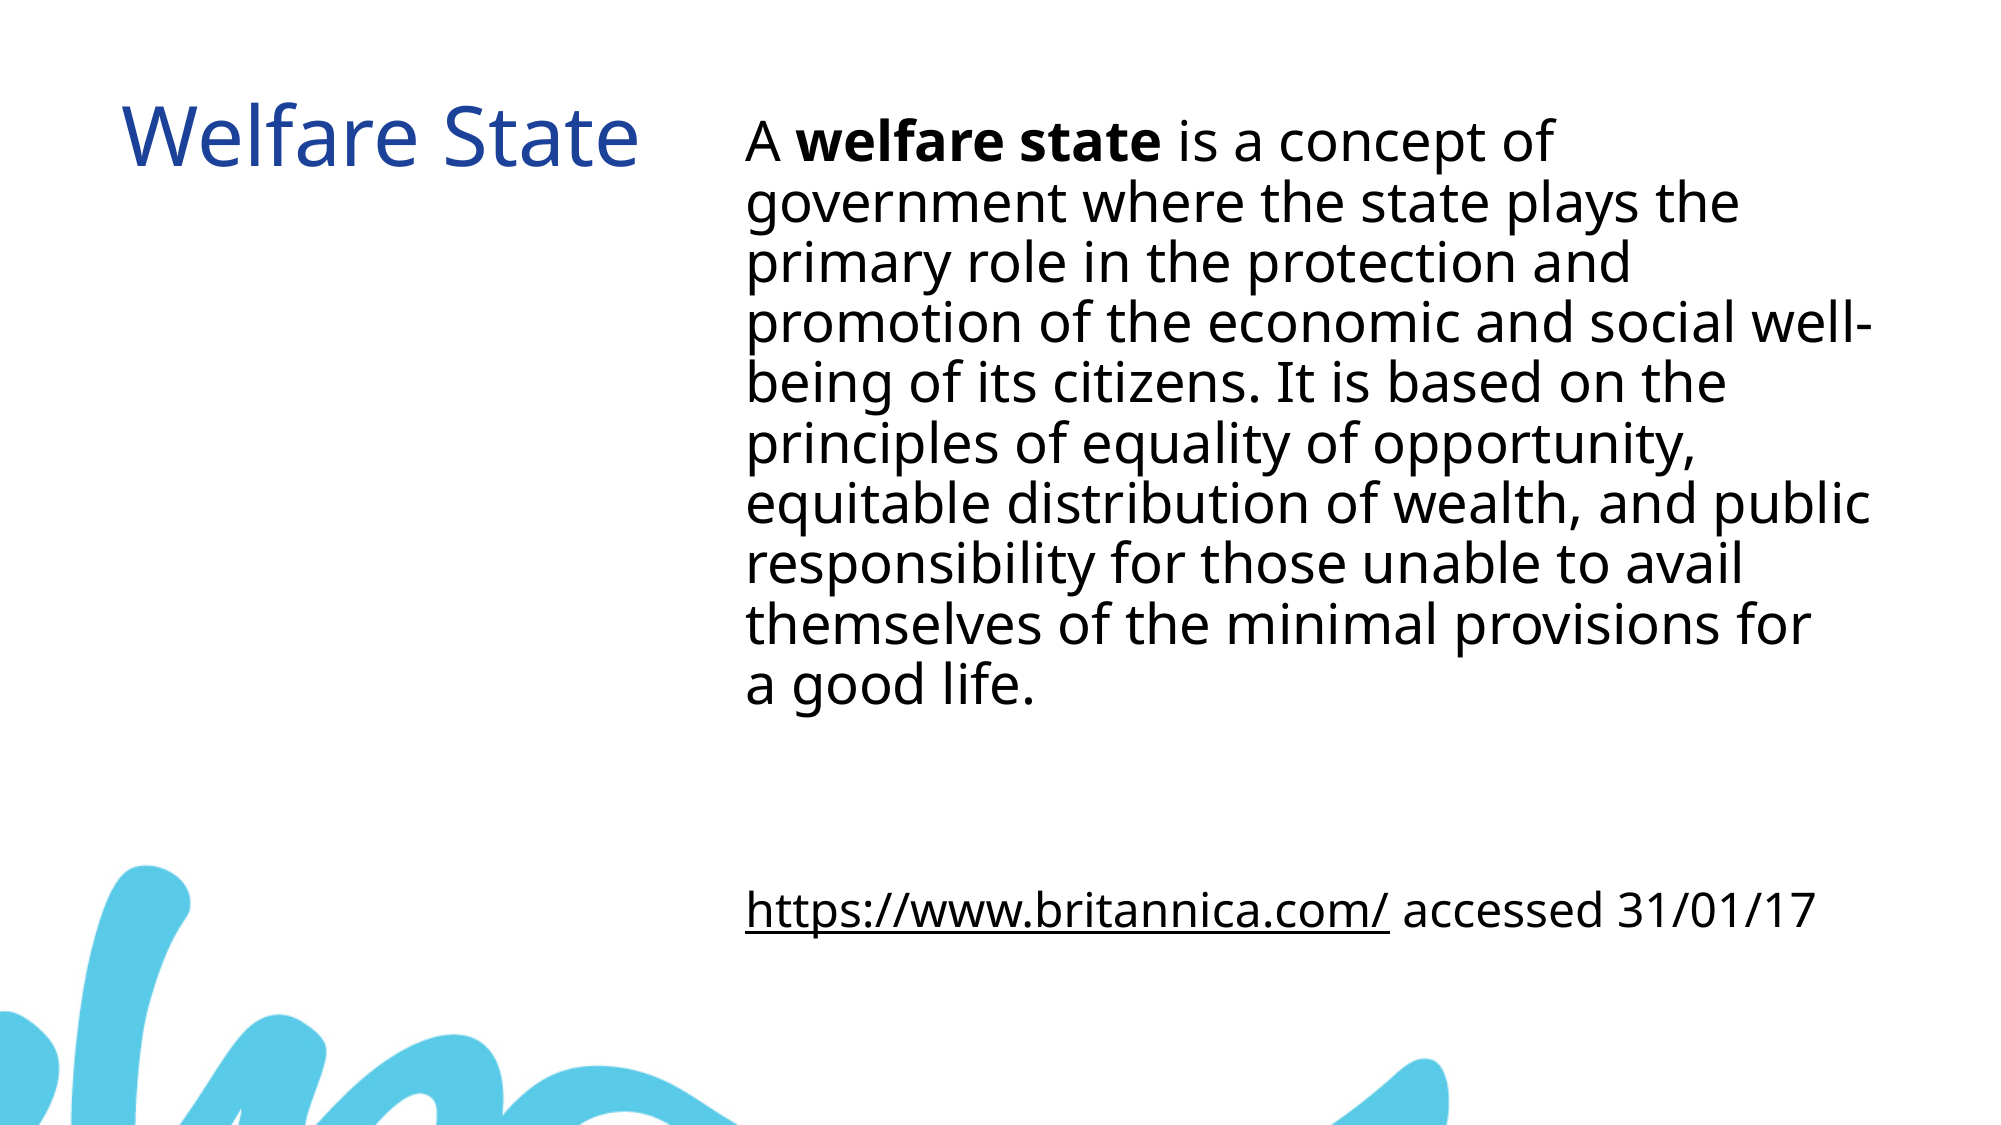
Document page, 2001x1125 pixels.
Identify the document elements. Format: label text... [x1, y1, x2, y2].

list Welfare State [121, 78, 693, 185]
picture [0, 0, 2001, 1125]
list A welfare state is a concept of government where the state plays the primary role in the protection and promotion of the economic and social well-being of its citizens. It is based on the principles of equality of opportunity, equitable distribution of wealth, and public responsibility for those unable to avail themselves of the minimal provisions for a good life. ​ https://www.britannica.com/ accessed 31/01/17 [745, 113, 1876, 947]
